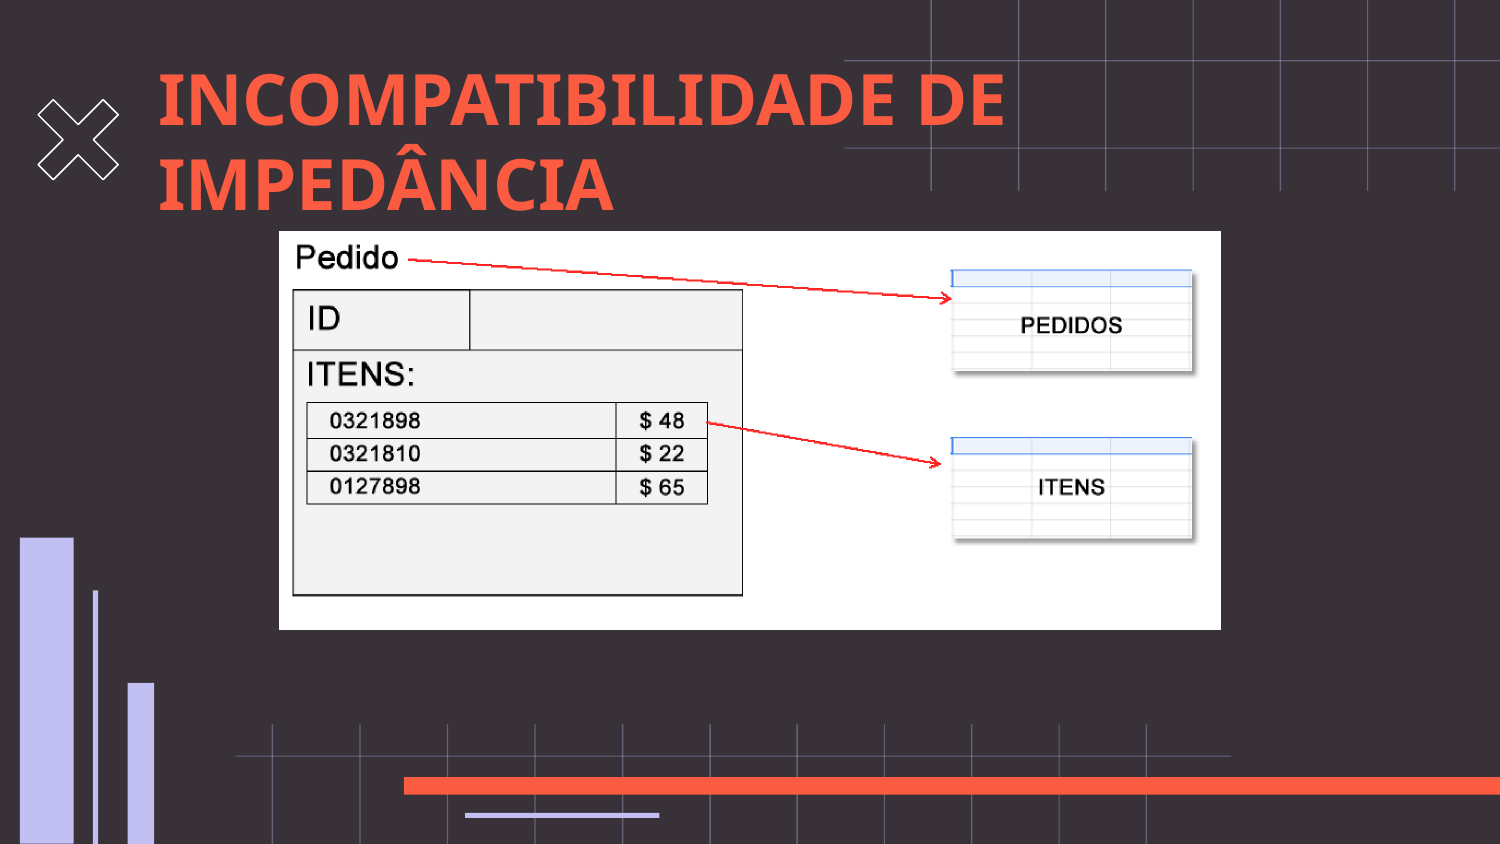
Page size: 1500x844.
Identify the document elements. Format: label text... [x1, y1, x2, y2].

title INCOMPATIBILIDADE DE IMPEDÂNCIA [143, 88, 1355, 192]
picture [279, 231, 1221, 631]
